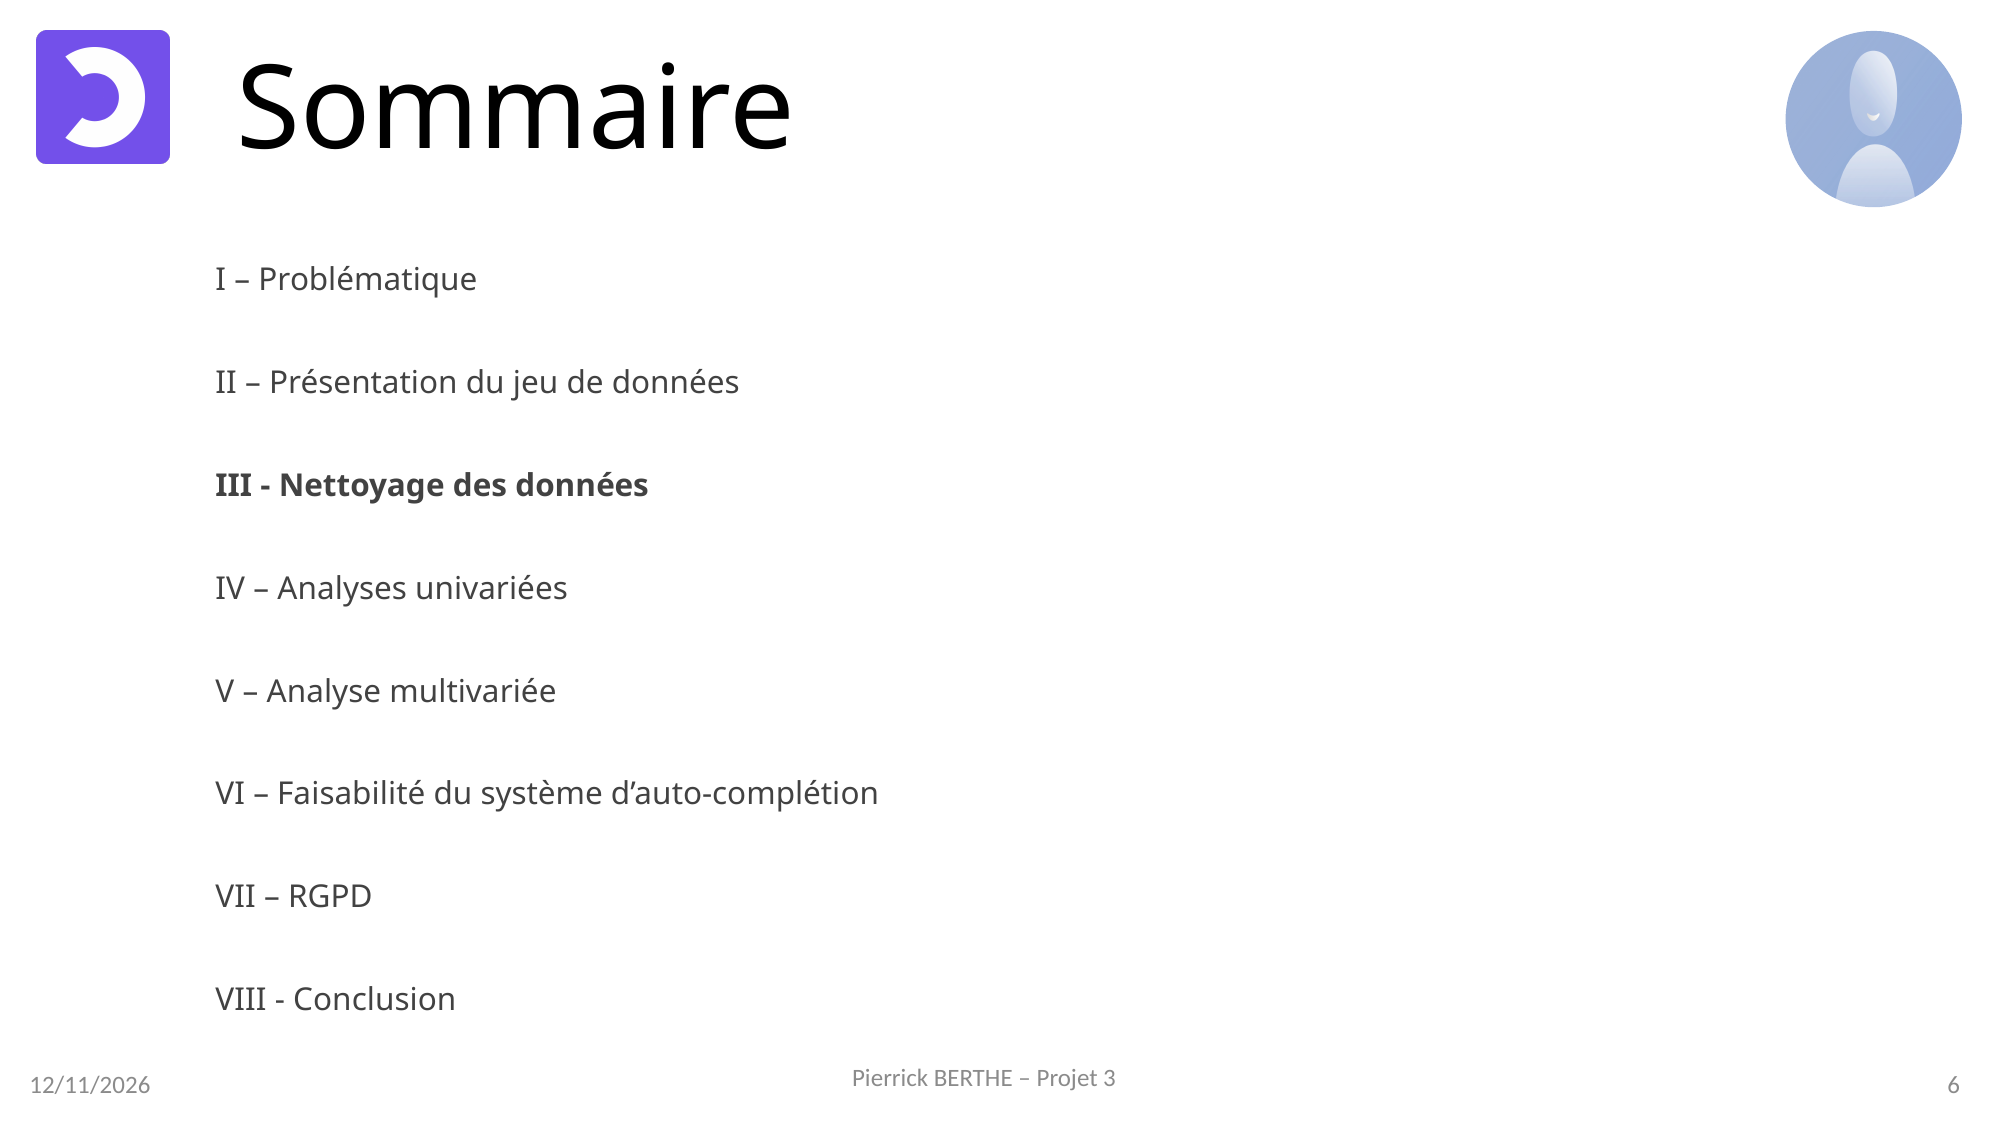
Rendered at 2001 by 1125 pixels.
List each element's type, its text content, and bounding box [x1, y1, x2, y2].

picture [1785, 30, 1962, 208]
title Sommaire [200, 38, 831, 182]
picture [36, 30, 170, 164]
text_box I – Problématique II – Présentation du jeu de données III - Nettoyage des données IV – Analyses univariées V – Analyse multivariée VI – Faisabilité du système d’auto-complétion VII – RGPD VIII - Conclusion [200, 255, 1701, 1033]
